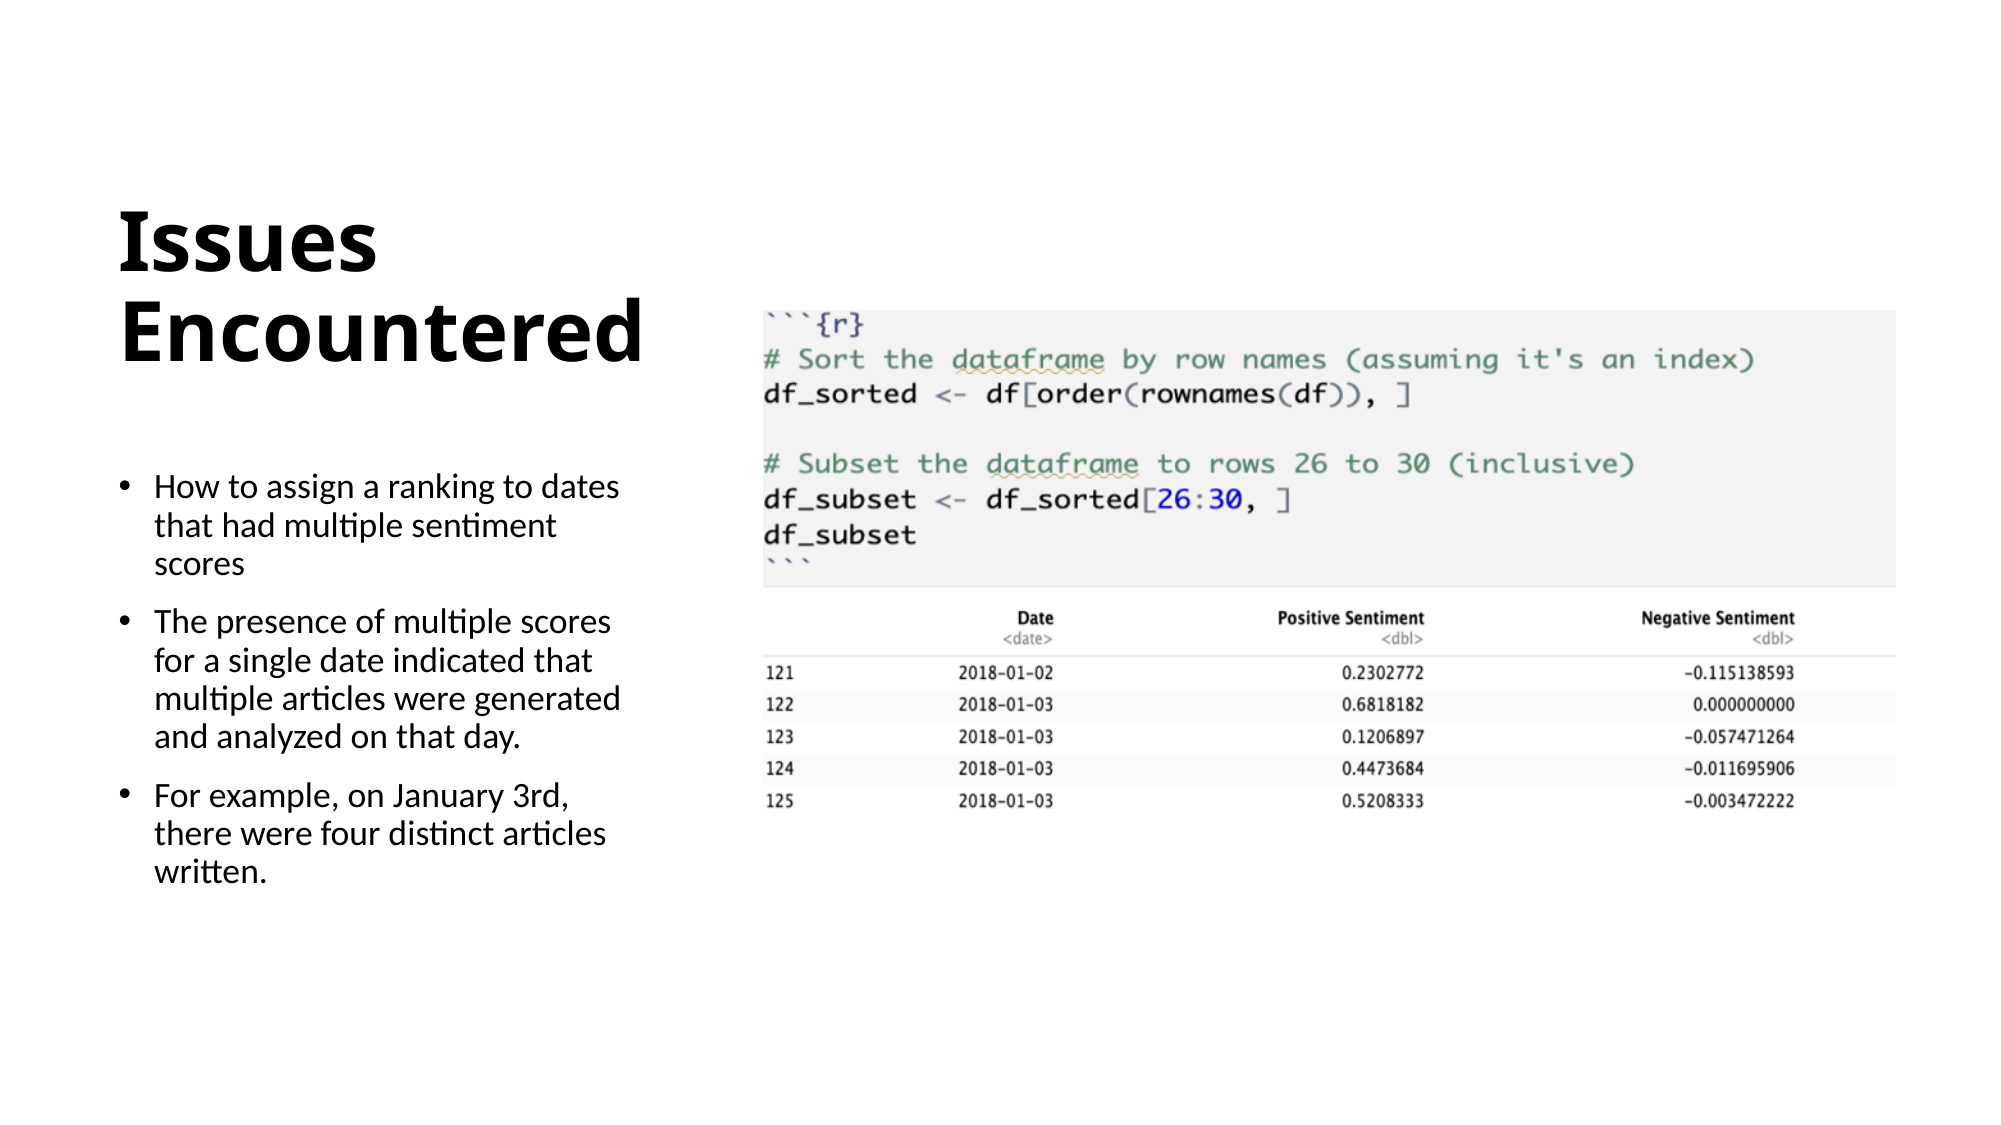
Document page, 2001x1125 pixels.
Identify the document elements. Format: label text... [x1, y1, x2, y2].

picture [763, 310, 1896, 815]
title Issues Encountered [103, 104, 666, 387]
list How to assign a ranking to dates that had multiple sentiment scores The presence of multiple scores for a single date indicated that multiple articles were generated and analyzed on that day. For example, on January 3rd, there were four distinct articles written. [103, 460, 666, 1020]
